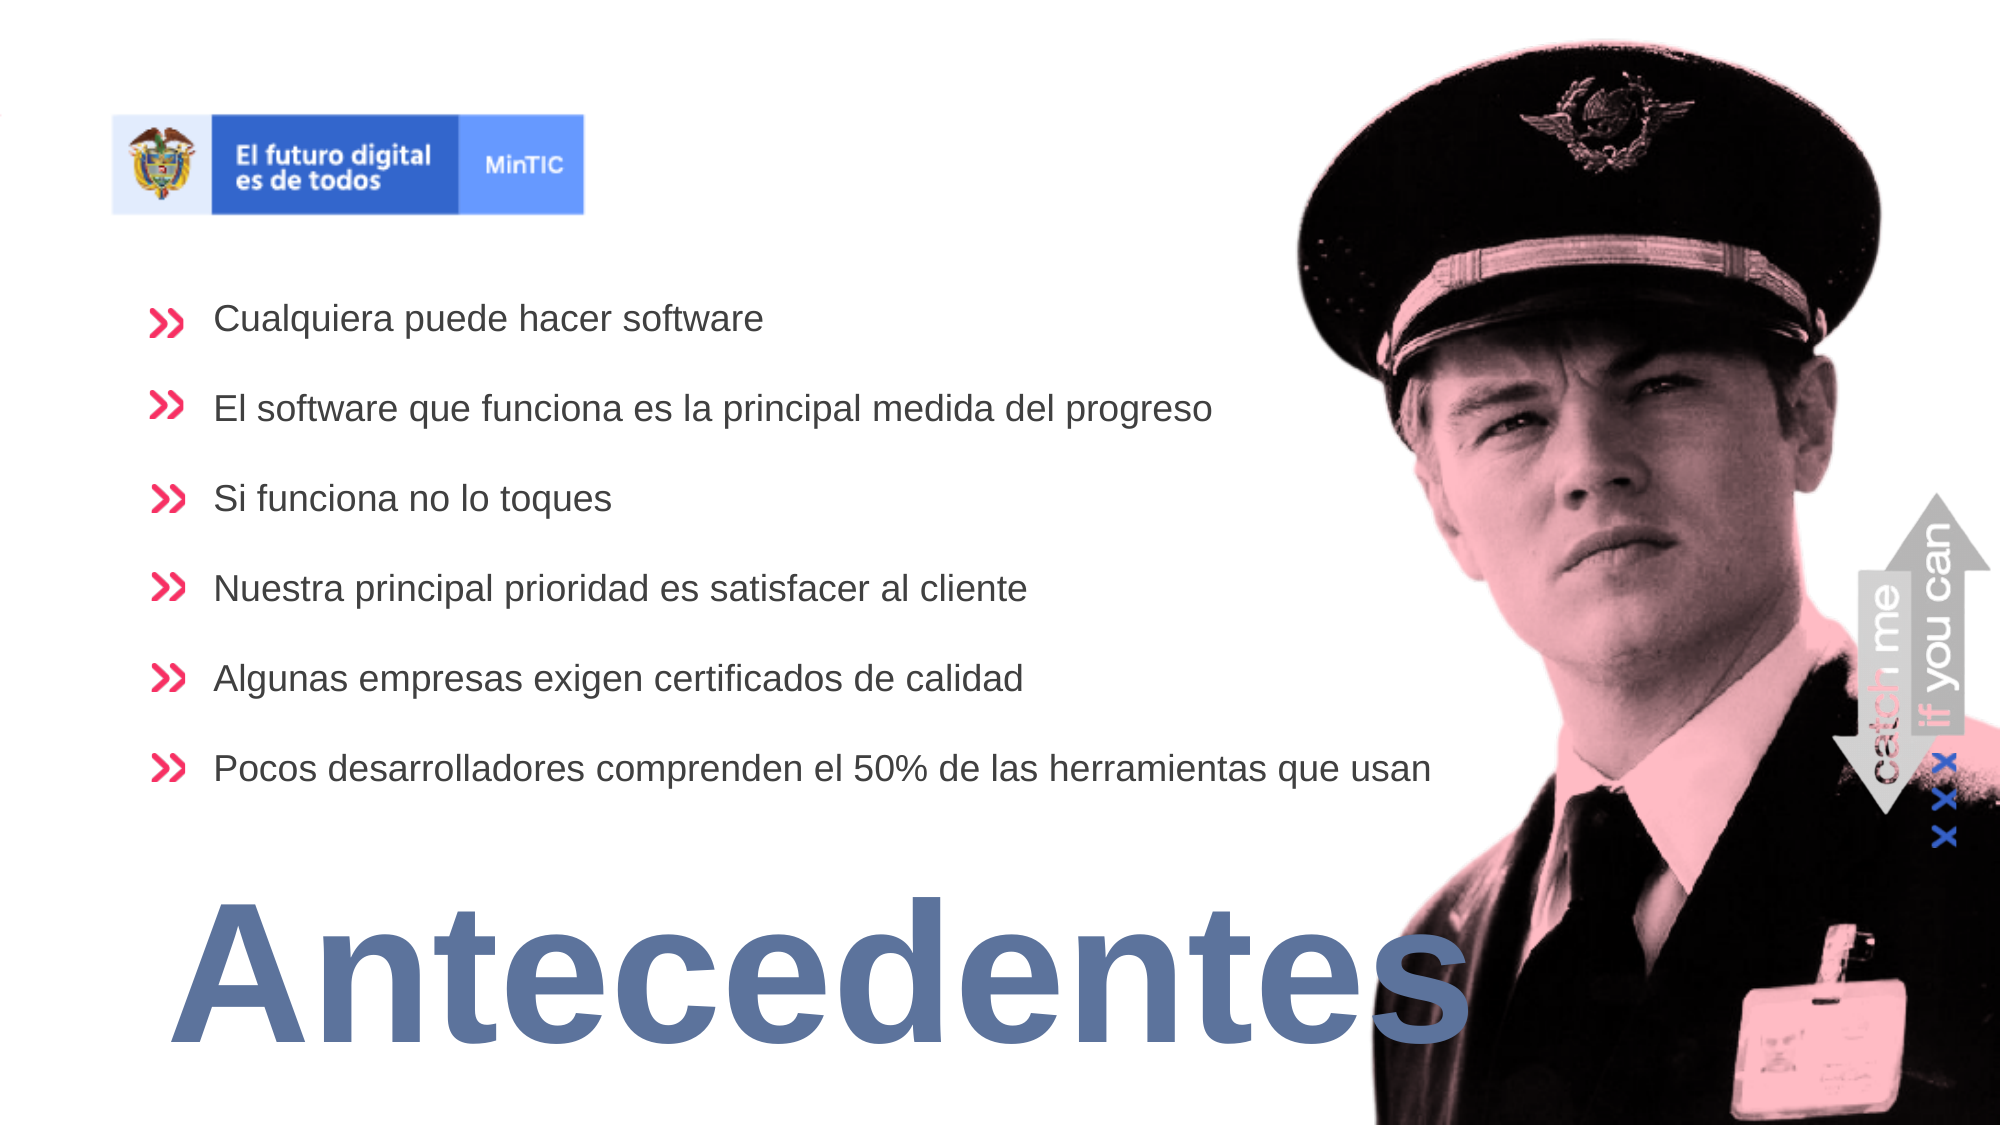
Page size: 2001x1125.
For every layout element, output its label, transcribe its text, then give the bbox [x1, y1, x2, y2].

text_box Antecedentes [151, 834, 1249, 1090]
text_box Cualquiera puede hacer software El software que funciona es la principal medida del progreso Si funciona no lo toques Nuestra principal prioridad es satisfacer al cliente Algunas empresas exigen certificados de calidad Pocos desarrolladores comprenden el 50% de las herramientas que usan [198, 286, 1249, 797]
picture [0, 0, 2000, 1125]
